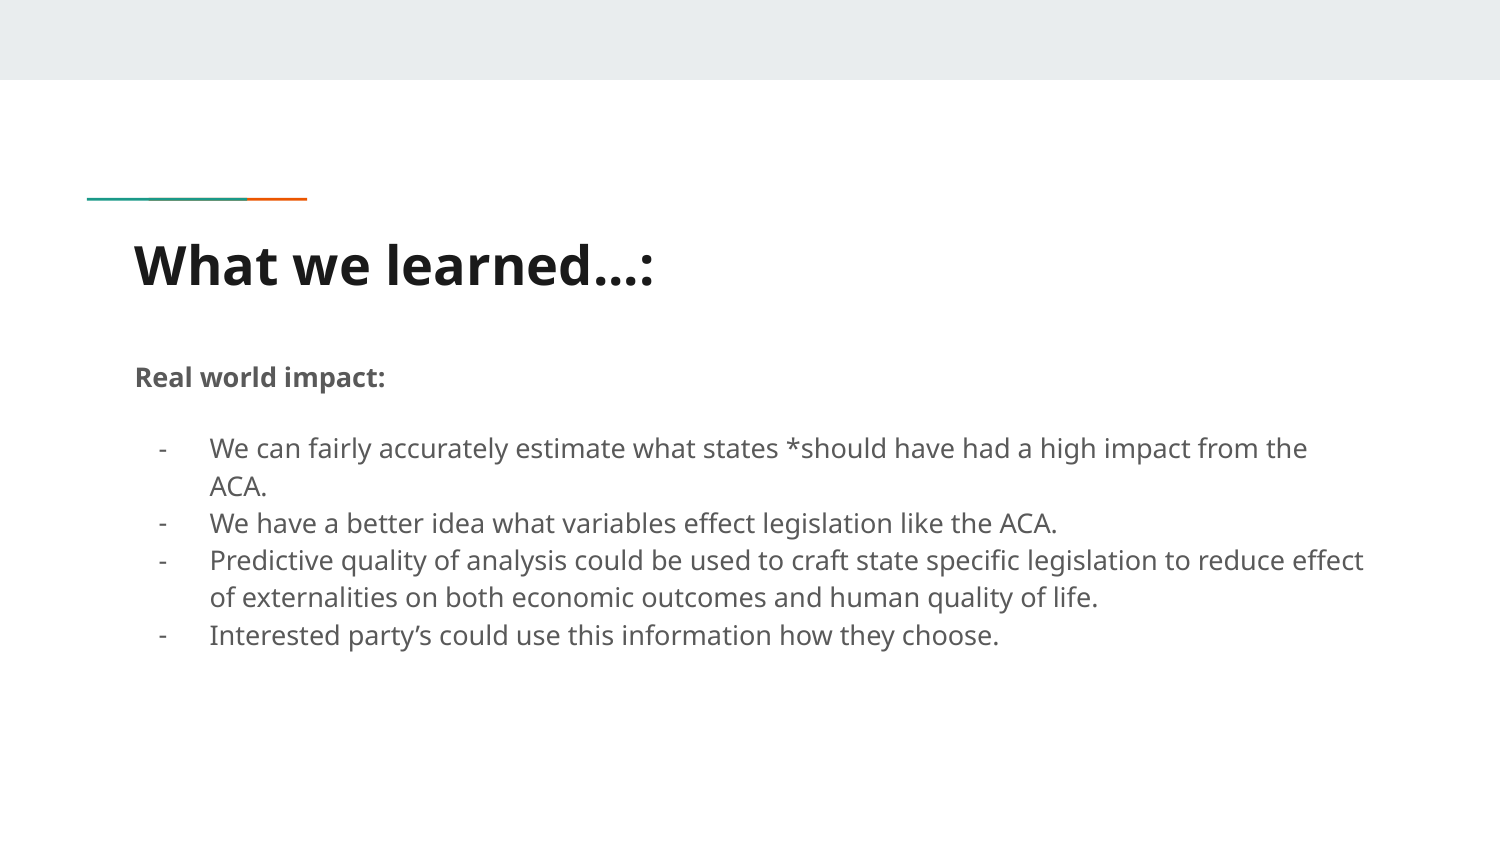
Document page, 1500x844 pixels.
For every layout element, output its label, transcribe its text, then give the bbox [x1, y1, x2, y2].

title What we learned...: [119, 216, 1381, 305]
list Real world impact: We can fairly accurately estimate what states *should have had a high impact from the ACA. We have a better idea what variables effect legislation like the ACA. Predictive quality of analysis could be used to craft state specific legislation to reduce effect of externalities on both economic outcomes and human quality of life. Interested party’s could use this information how they choose. [119, 341, 1381, 622]
